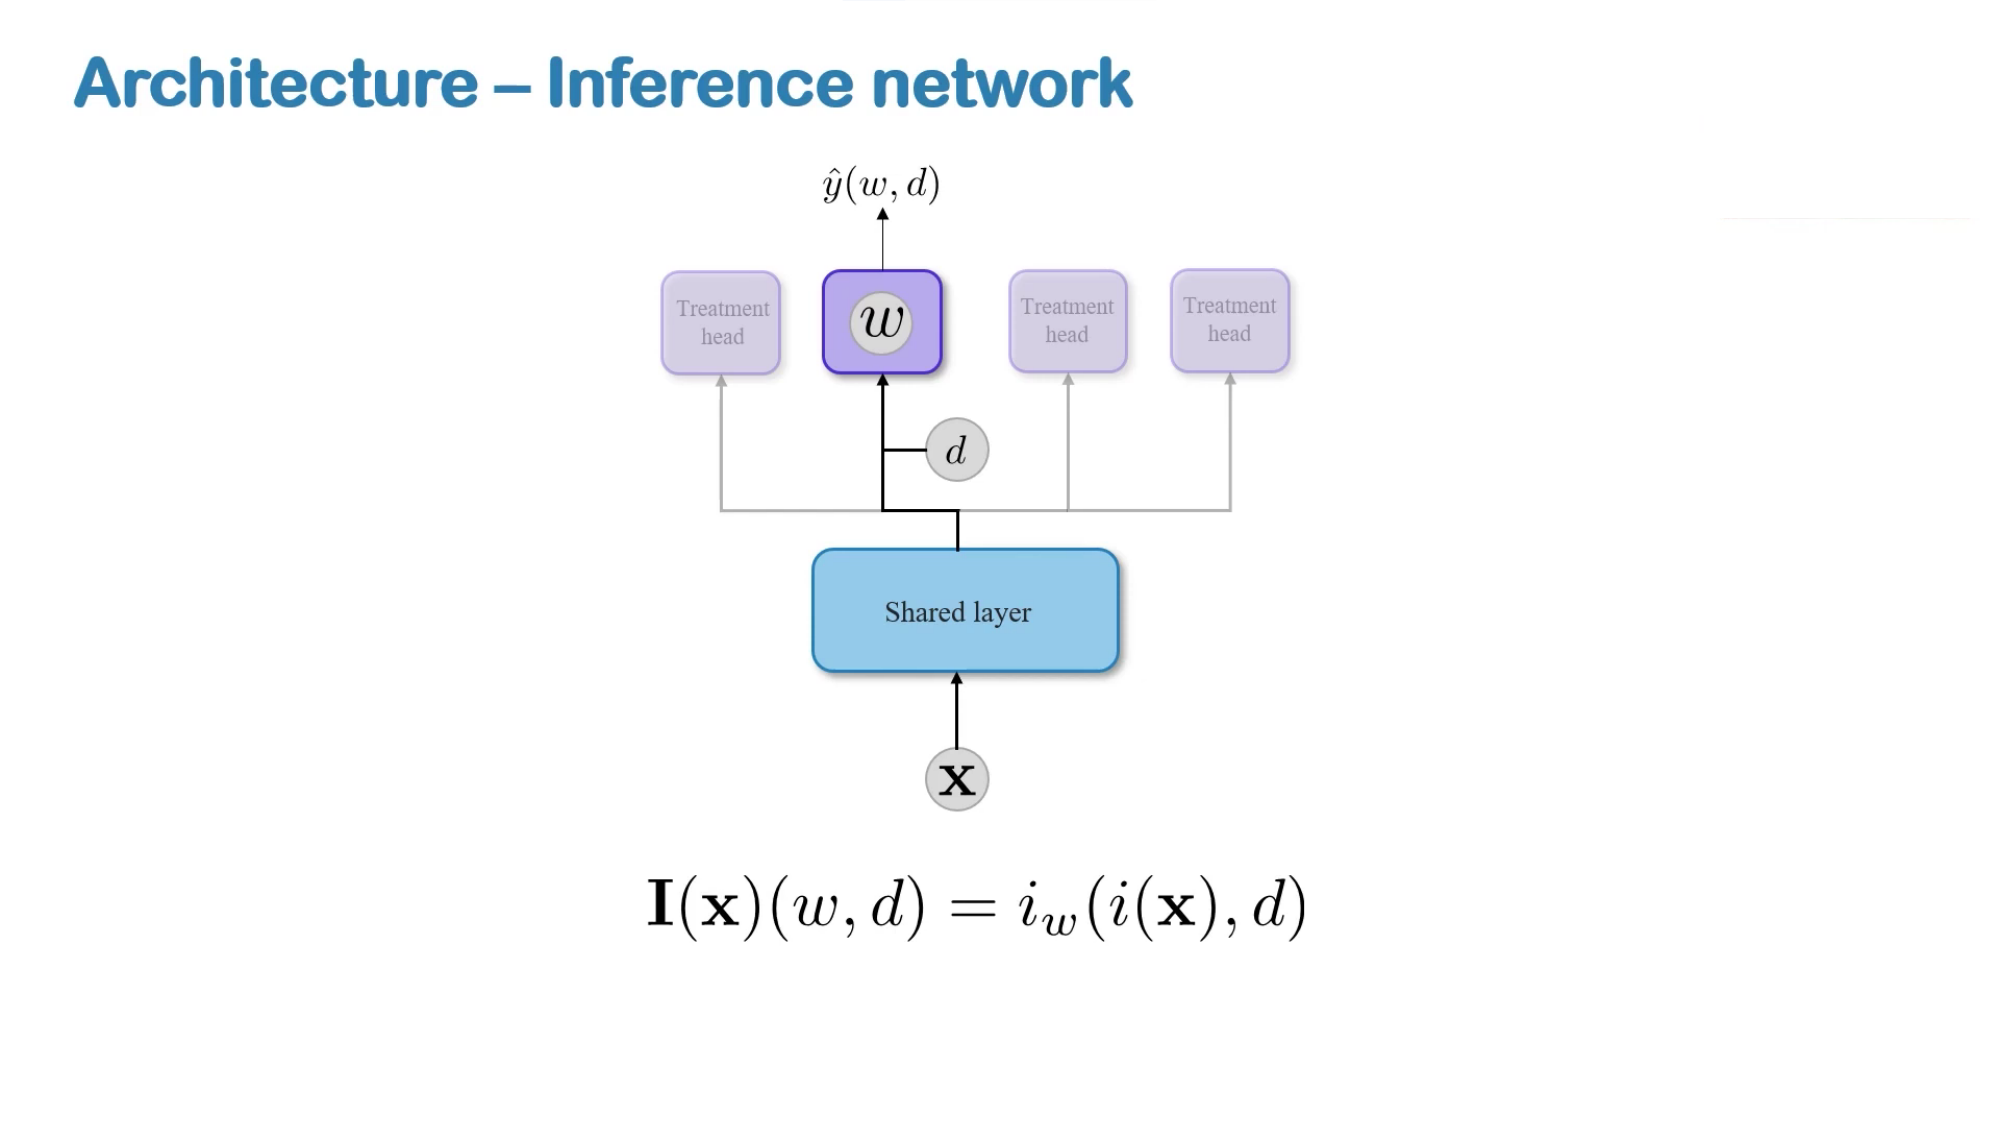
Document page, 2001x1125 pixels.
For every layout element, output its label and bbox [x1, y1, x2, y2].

picture [0, 0, 2000, 968]
